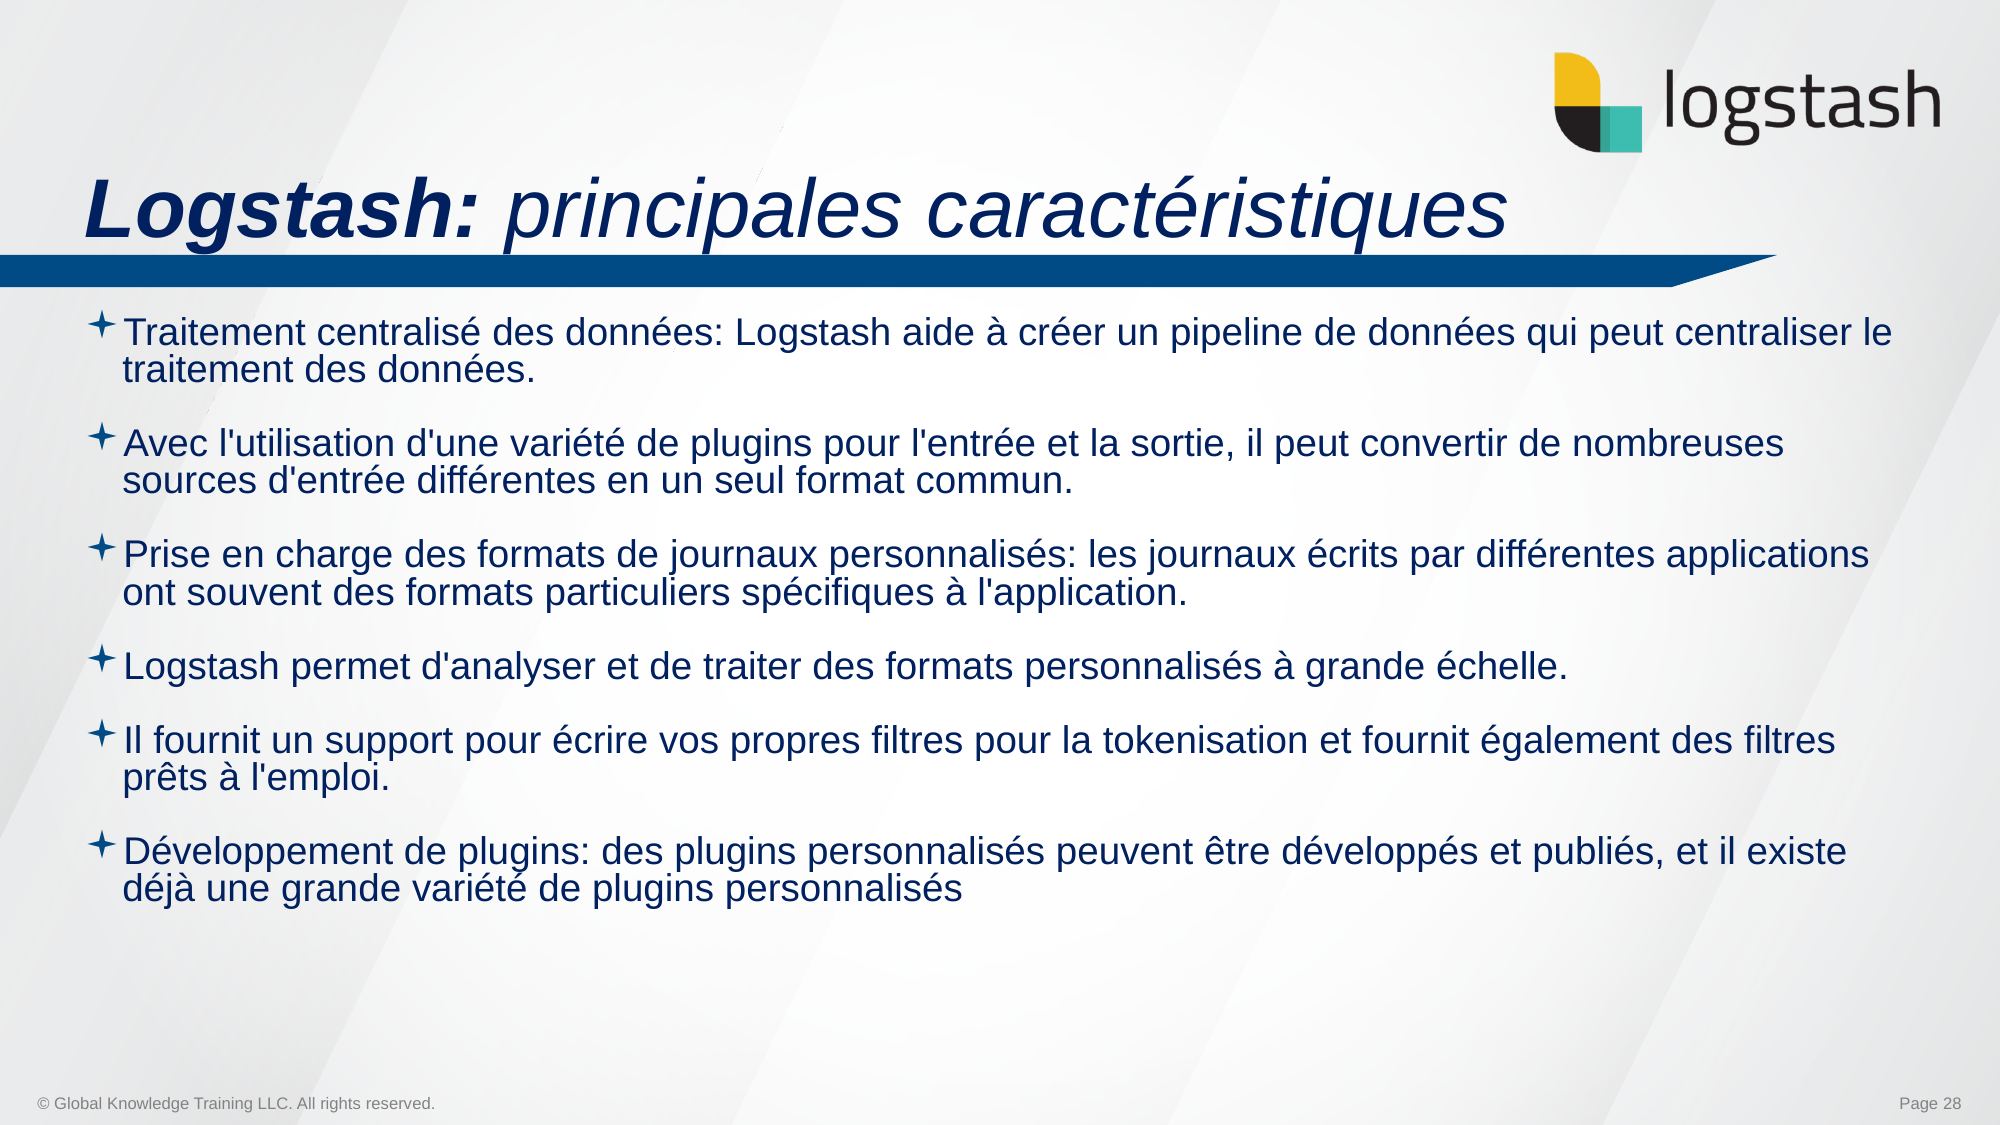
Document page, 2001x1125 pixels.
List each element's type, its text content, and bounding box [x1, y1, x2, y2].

list Traitement centralisé des données: Logstash aide à créer un pipeline de données qui peut centraliser le traitement des données. Avec l'utilisation d'une variété de plugins pour l'entrée et la sortie, il peut convertir de nombreuses sources d'entrée différentes en un seul format commun. Prise en charge des formats de journaux personnalisés: les journaux écrits par différentes applications ont souvent des formats particuliers spécifiques à l'application. Logstash permet d'analyser et de traiter des formats personnalisés à grande échelle. Il fournit un support pour écrire vos propres filtres pour la tokenisation et fournit également des filtres prêts à l'emploi. Développement de plugins: des plugins personnalisés peuvent être développés et publiés, et il existe déjà une grande variété de plugins personnalisés [84, 308, 1920, 1088]
title Logstash: principales caractéristiques [84, 46, 1678, 264]
picture [1517, 11, 1975, 193]
